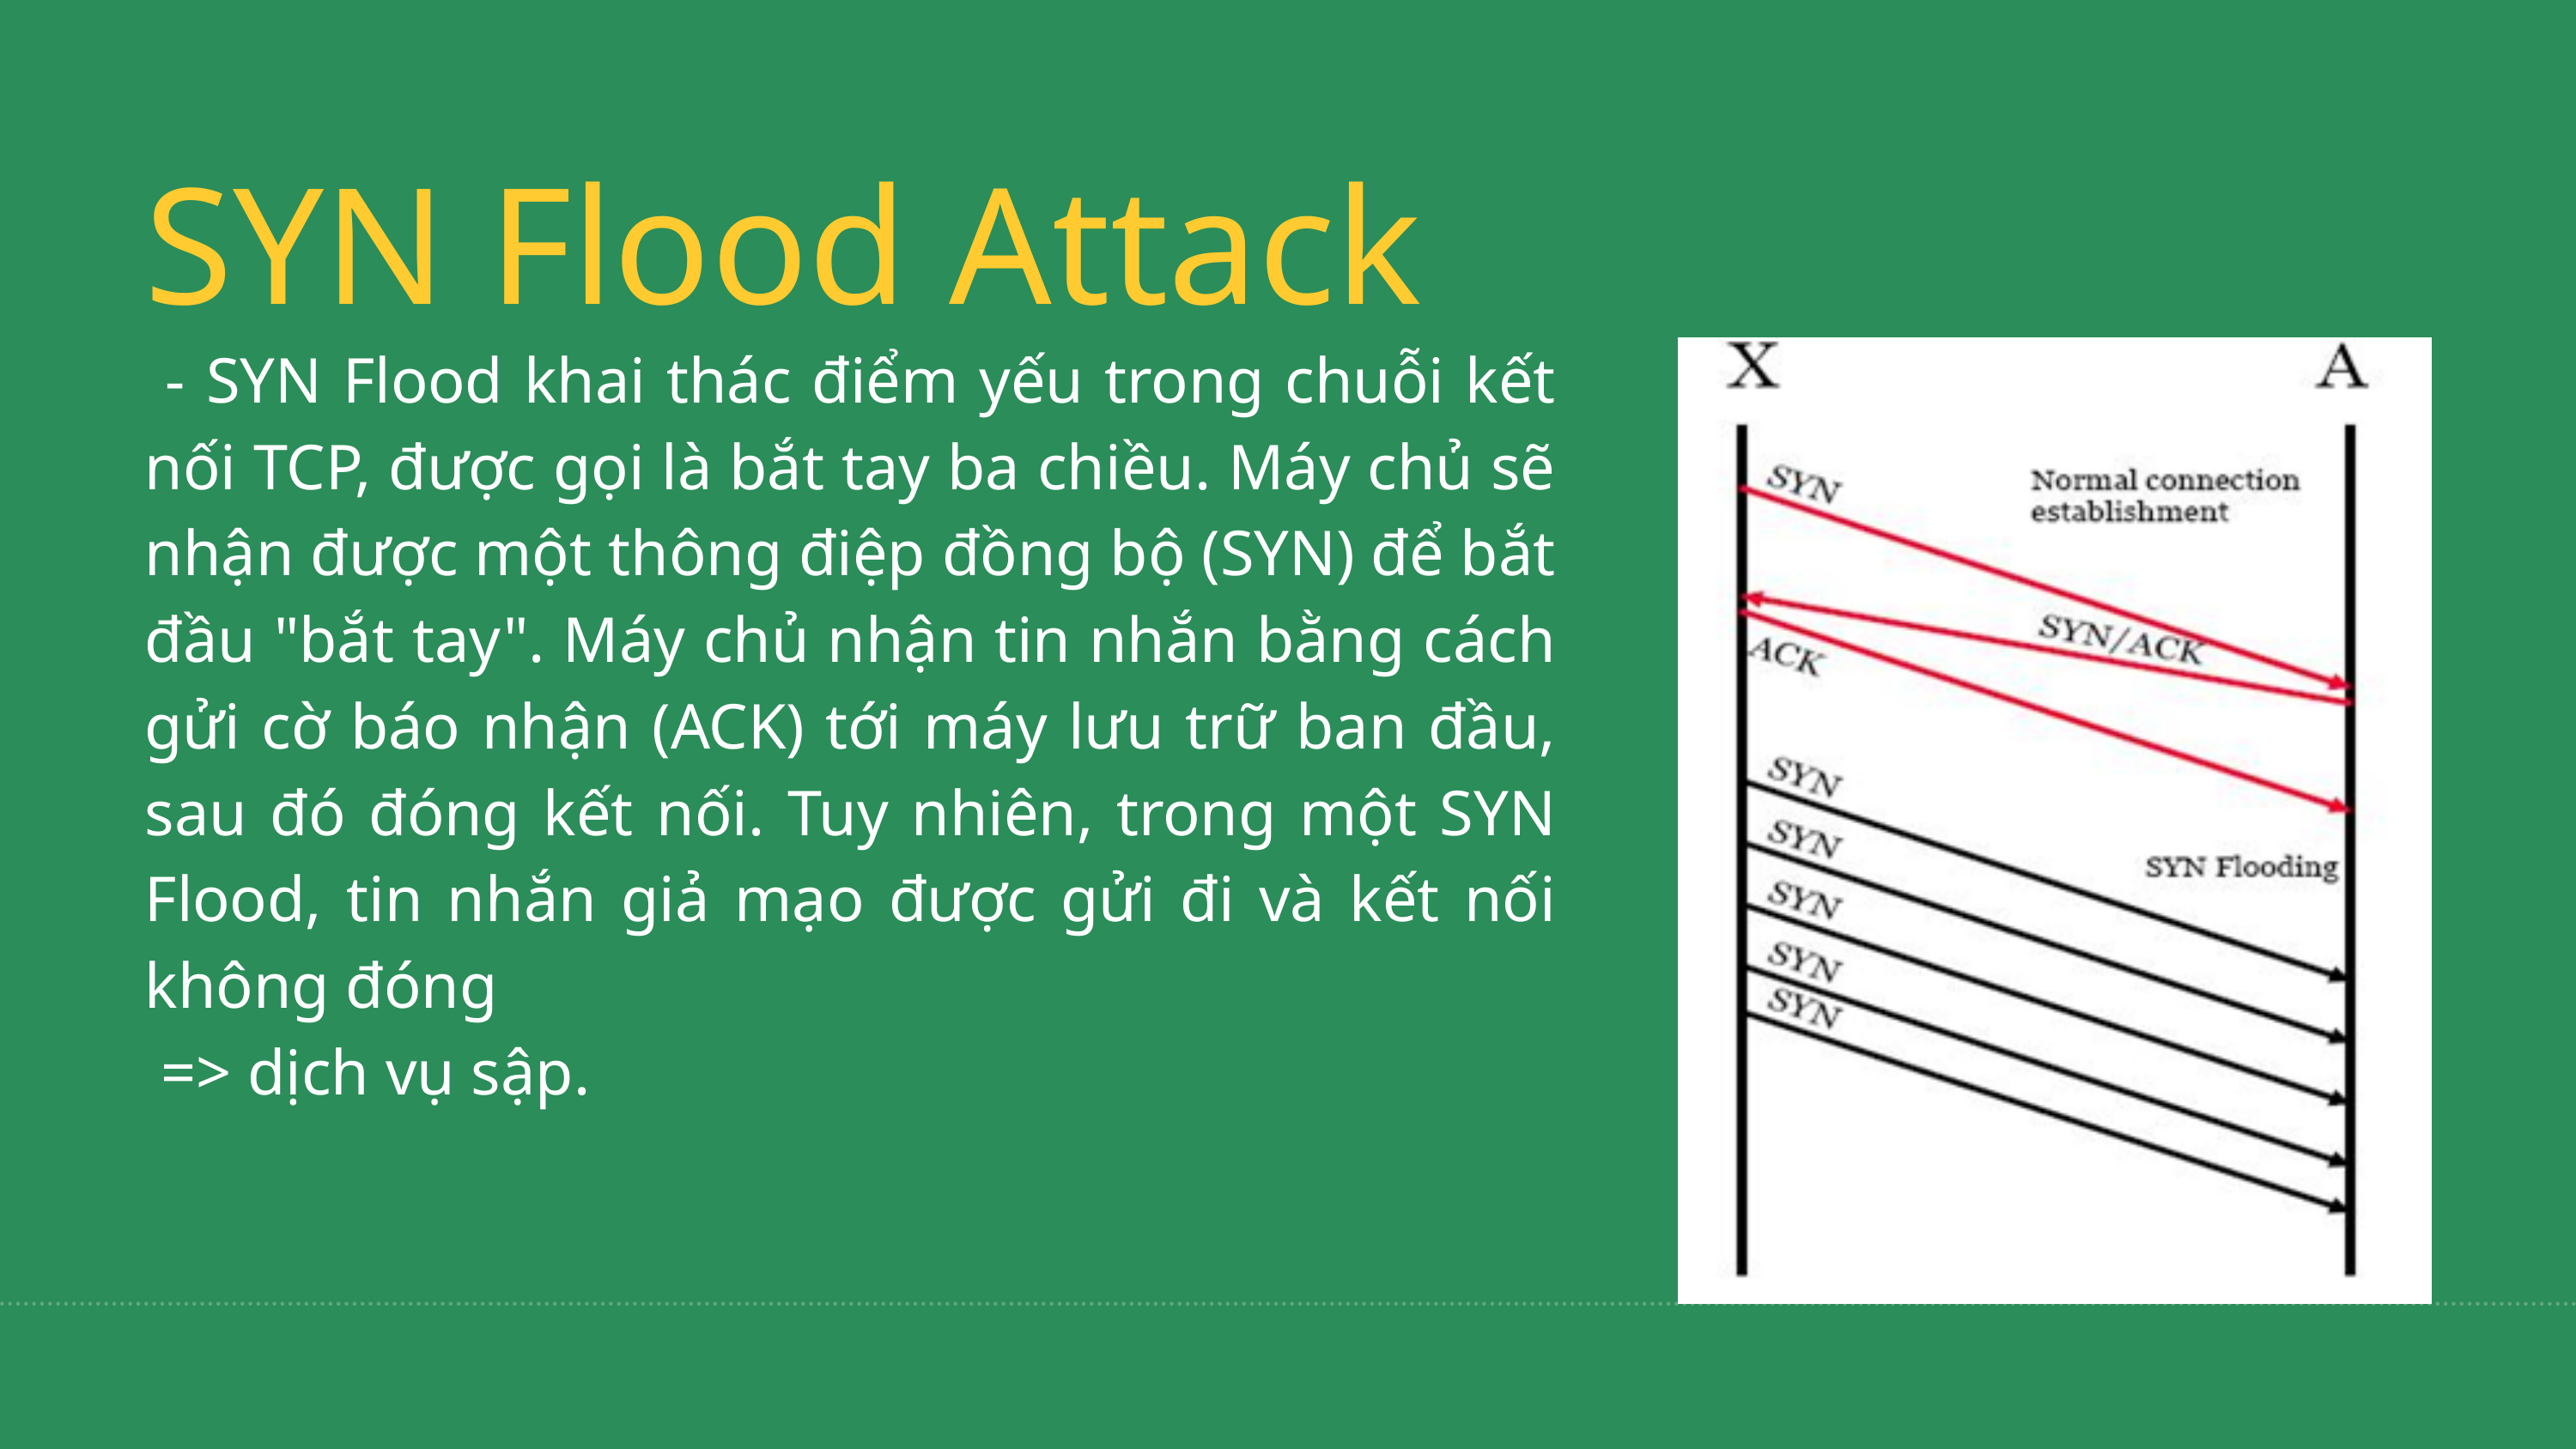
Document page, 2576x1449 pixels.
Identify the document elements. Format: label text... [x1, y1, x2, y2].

text_box - SYN Flood khai thác điểm yếu trong chuỗi kết nối TCP, được gọi là bắt tay ba chiều. Máy chủ sẽ nhận được một thông điệp đồng bộ (SYN) để bắt đầu "bắt tay". Máy chủ nhận tin nhắn bằng cách gửi cờ báo nhận (ACK) tới máy lưu trữ ban đầu, sau đó đóng kết nối. Tuy nhiên, trong một SYN Flood, tin nhắn giả mạo được gửi đi và kết nối không đóng => dịch vụ sập. [144, 328, 1557, 1194]
text_box SYN Flood Attack [144, 143, 2508, 337]
picture [1677, 337, 2432, 1304]
